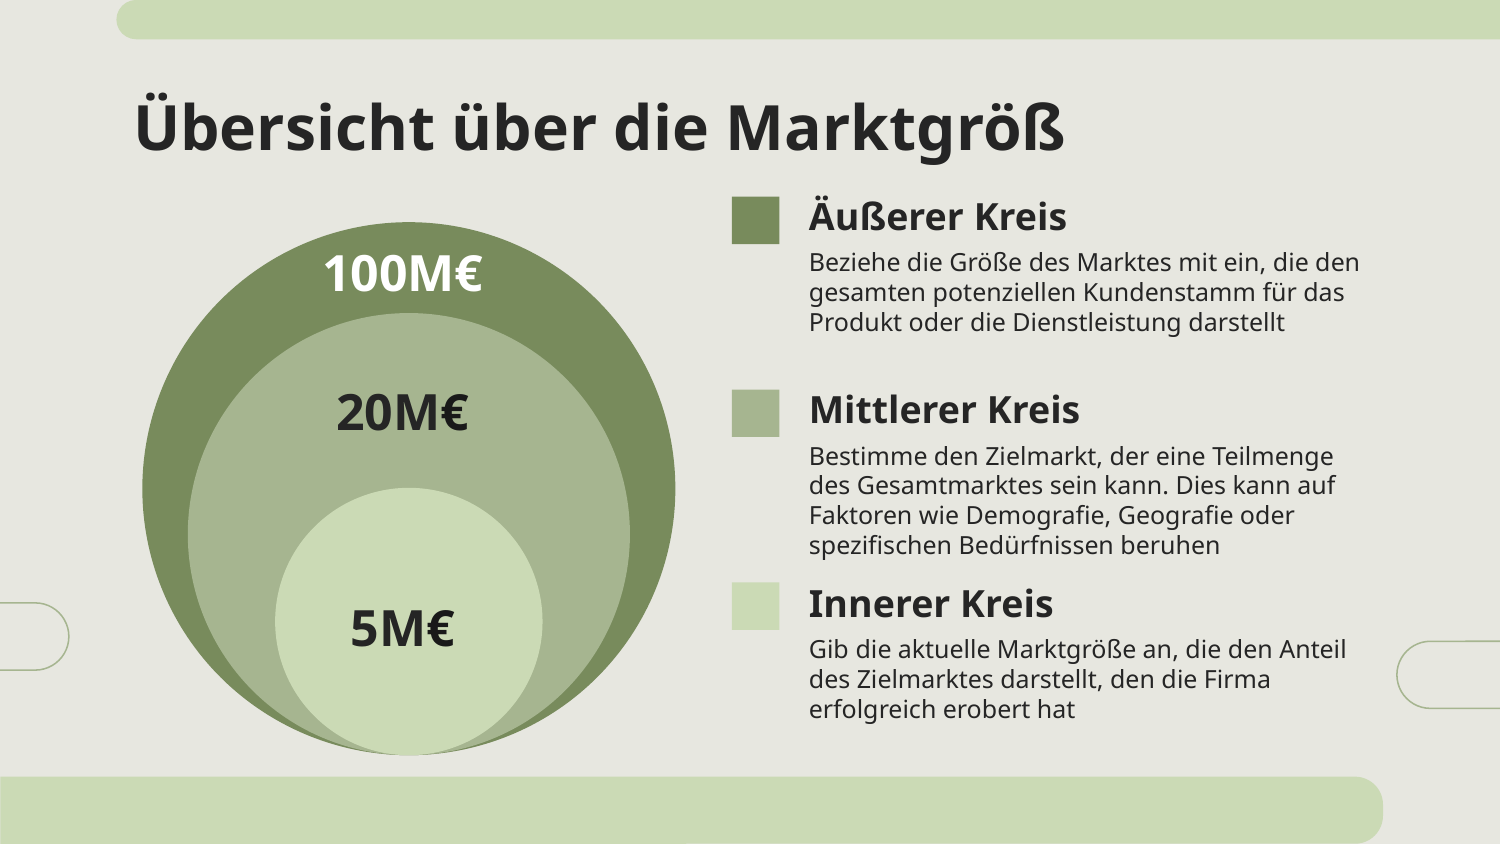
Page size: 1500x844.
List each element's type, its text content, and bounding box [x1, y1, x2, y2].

text_box Äußerer Kreis [793, 183, 1382, 231]
text_box [363, 222, 454, 226]
text_box 5M€ [298, 580, 507, 672]
text_box Bestimme den Zielmarkt, der eine Teilmenge des Gesamtmarktes sein kann. Dies kann auf Faktoren wie Demografie, Geografie oder spezifischen Bedürfnissen beruhen [793, 424, 1382, 563]
text_box Innerer Kreis [793, 570, 1382, 618]
text_box [731, 582, 780, 630]
text_box [187, 318, 630, 754]
text_box 100M€ [298, 226, 507, 318]
text_box [275, 487, 543, 756]
title Übersicht über die Marktgröß [118, 72, 1382, 167]
text_box 20M€ [298, 365, 507, 457]
text_box Beziehe die Größe des Marktes mit ein, die den gesamten potenziellen Kundenstamm für das Produkt oder die Dienstleistung darstellt [793, 231, 1382, 370]
text_box [457, 240, 676, 751]
text_box [731, 196, 780, 245]
text_box Gib die aktuelle Marktgröße an, die den Anteil des Zielmarktes darstellt, den die Firma erfolgreich erobert hat [793, 618, 1382, 757]
text_box Mittlerer Kreis [793, 376, 1382, 424]
text_box [731, 389, 780, 437]
text_box [142, 246, 365, 752]
